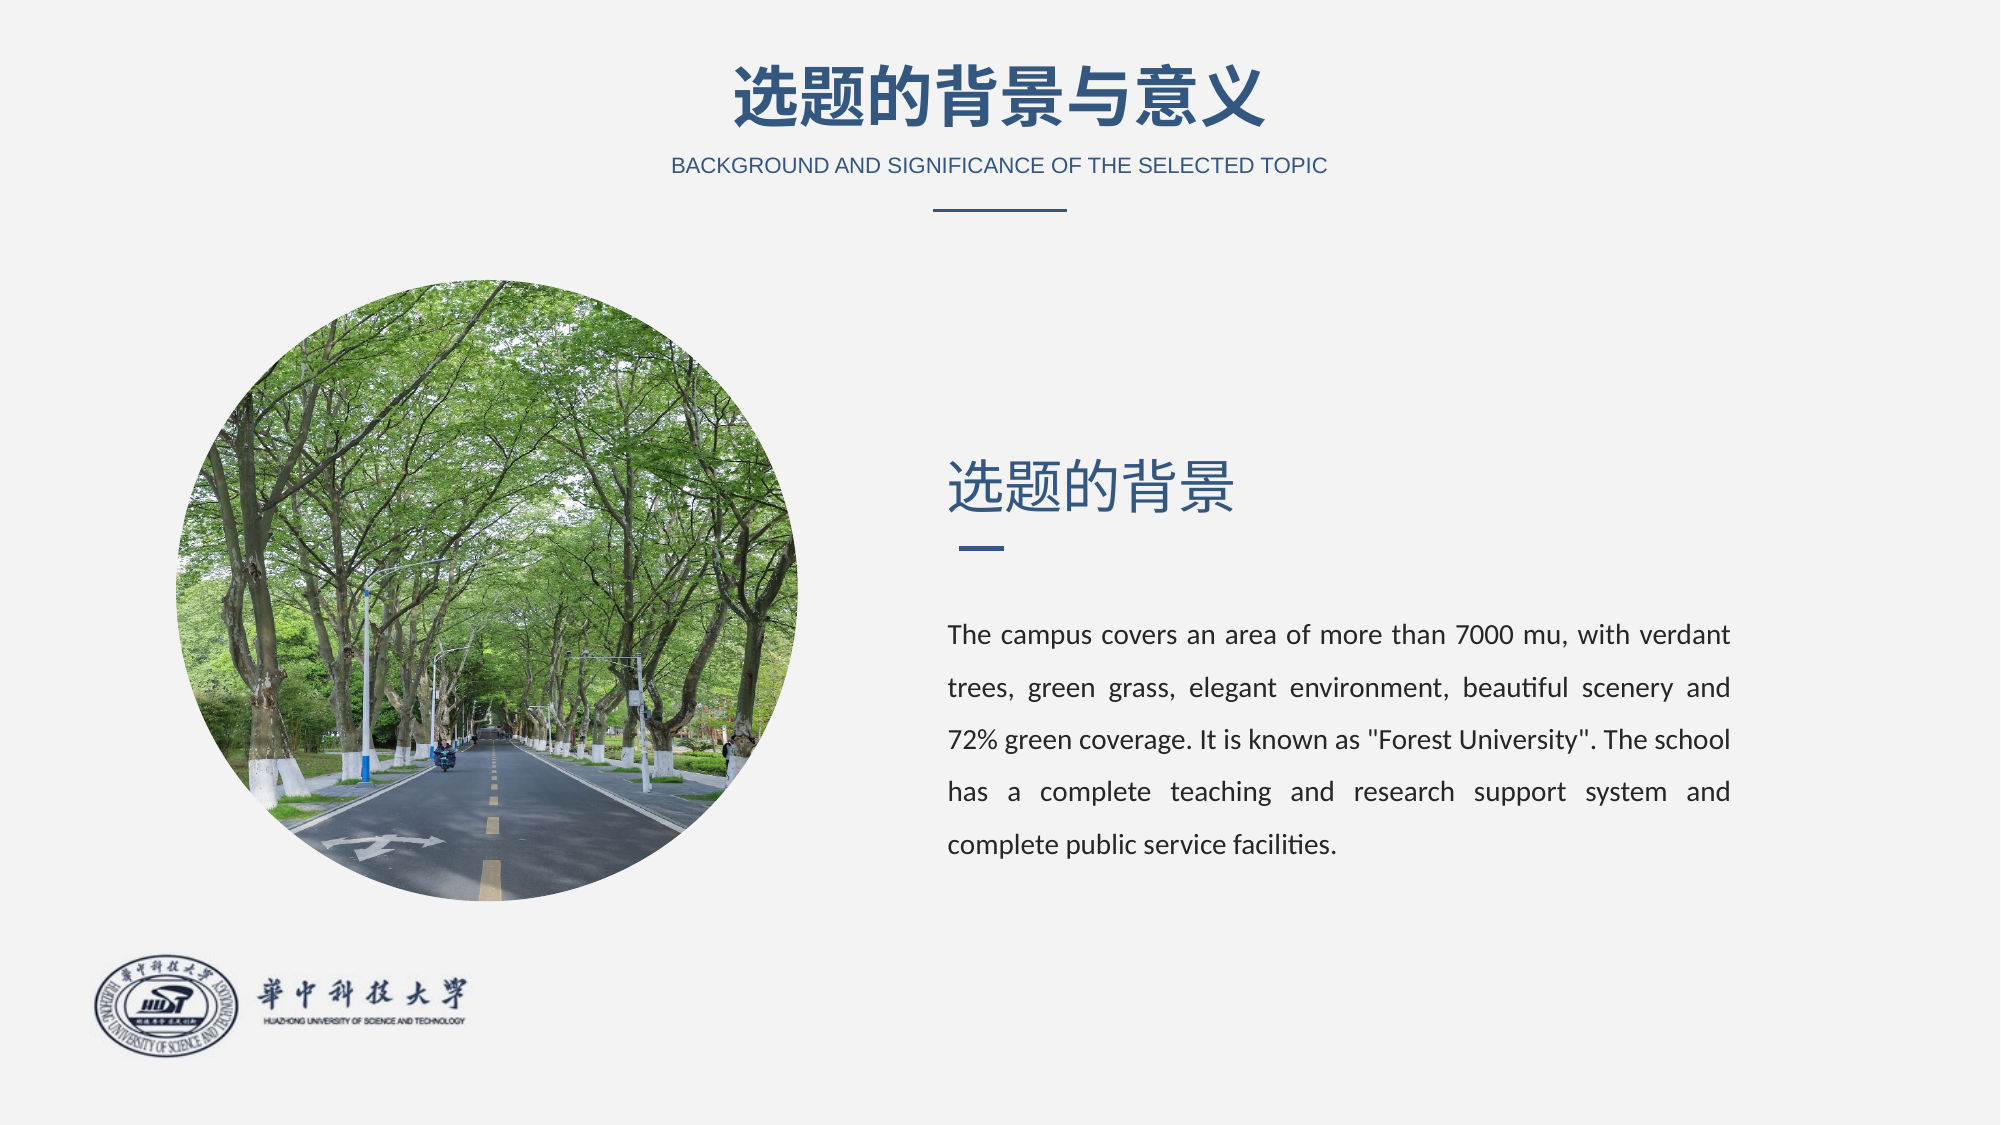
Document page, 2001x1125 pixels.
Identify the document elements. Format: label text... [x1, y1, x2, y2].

text_box The campus covers an area of more than 7000 mu, with verdant trees, green grass, elegant environment, beautiful scenery and 72% green coverage. It is known as "Forest University". The school has a complete teaching and research support system and complete public service facilities. [932, 590, 1747, 868]
text_box BACKGROUND AND SIGNIFICANCE OF THE SELECTED TOPIC [656, 144, 1344, 186]
text_box 选题的背景 [908, 443, 1275, 528]
picture [0, 0, 2001, 1125]
text_box 选题的背景与意义 [718, 47, 1282, 143]
